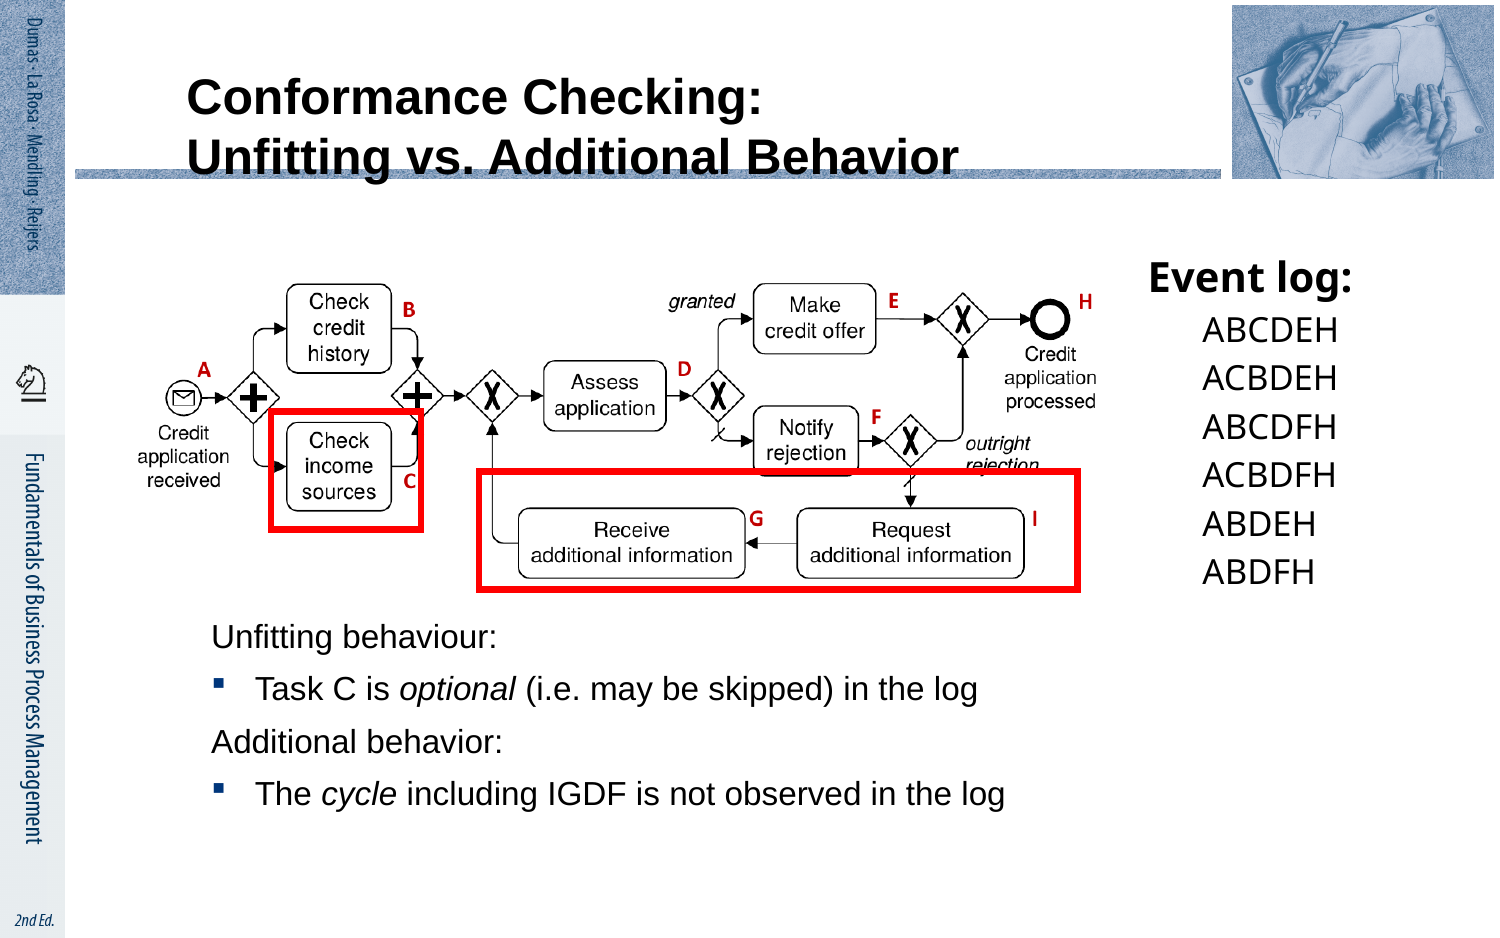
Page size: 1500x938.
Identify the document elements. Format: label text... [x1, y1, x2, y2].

list Unfitting behaviour: Task C is optional (i.e. may be skipped) in the log Additional behavior: The cycle including IGDF is not observed in the log [210, 607, 1289, 845]
picture [1232, 5, 1494, 179]
picture [0, 0, 65, 938]
title Conformance Checking: Unfitting vs. Additional Behavior [186, 34, 1288, 216]
text_box [478, 587, 1078, 591]
text_box Event log: ABCDEH ACBDEH ABCDFH ACBDFH ABDEH ABDFH [1135, 244, 1367, 626]
picture [75, 169, 186, 179]
picture [134, 271, 1107, 587]
